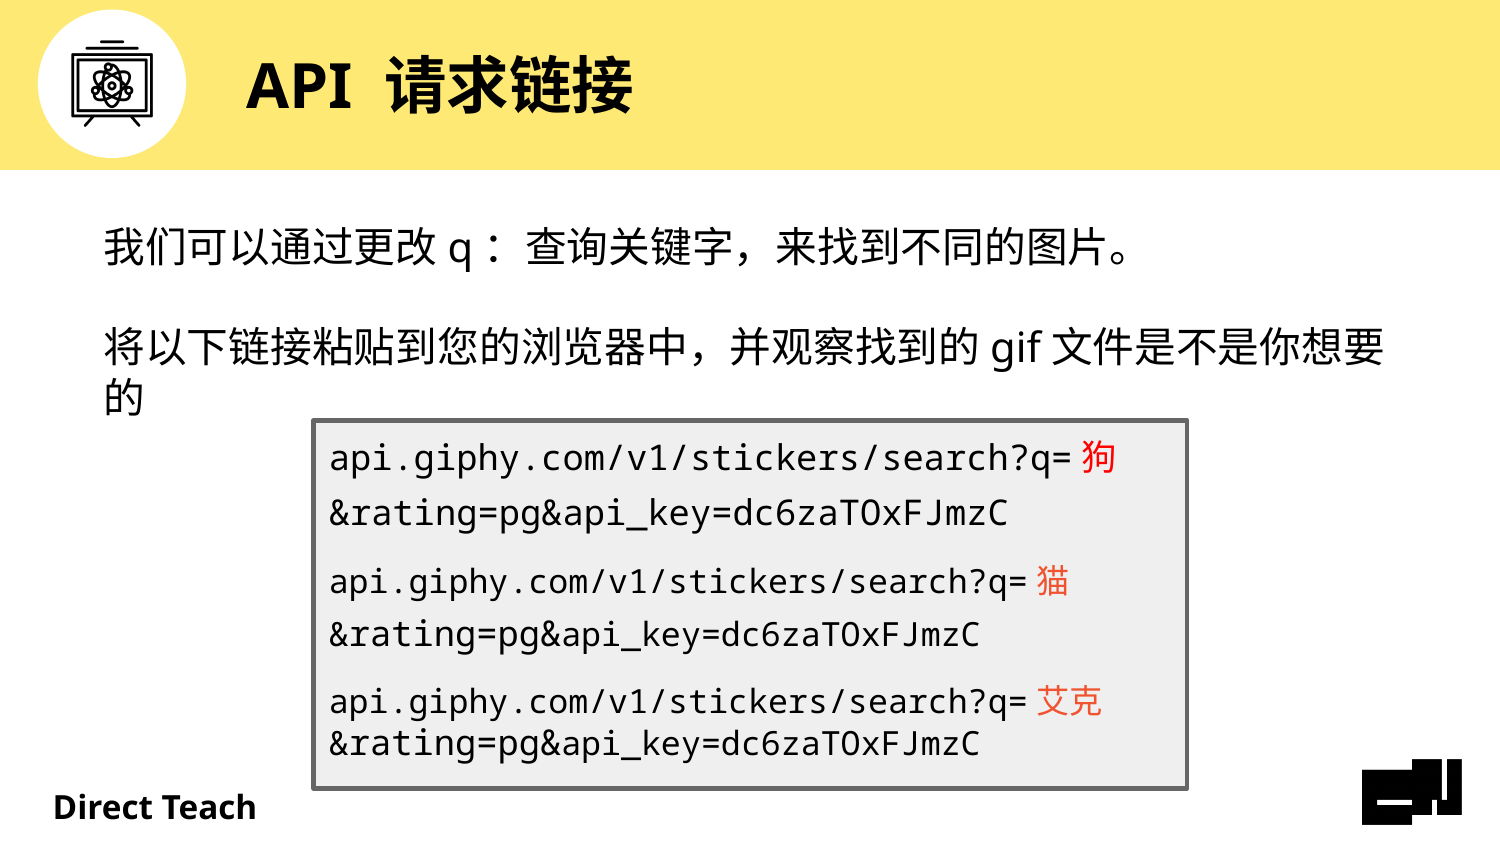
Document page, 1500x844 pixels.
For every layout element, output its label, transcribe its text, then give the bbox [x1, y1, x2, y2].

title API 请求链接 [231, 9, 1463, 158]
list 我们可以通过更改q：查询关键字，来找到不同的图片。 将以下链接粘贴到您的浏览器中，并观察找到的gif文件是不是你想要的 [88, 206, 1413, 760]
text_box api.giphy.com/v1/stickers/search?q=狗&rating=pg&api_key=dc6zaTOxFJmzC api.giphy.com/v1/stickers/search?q=猫&rating=pg&api_key=dc6zaTOxFJmzC api.giphy.com/v1/stickers/search?q=艾克&rating=pg&api_key=dc6zaTOxFJmzC [313, 420, 1188, 789]
picture [67, 38, 157, 129]
picture [1362, 759, 1462, 825]
